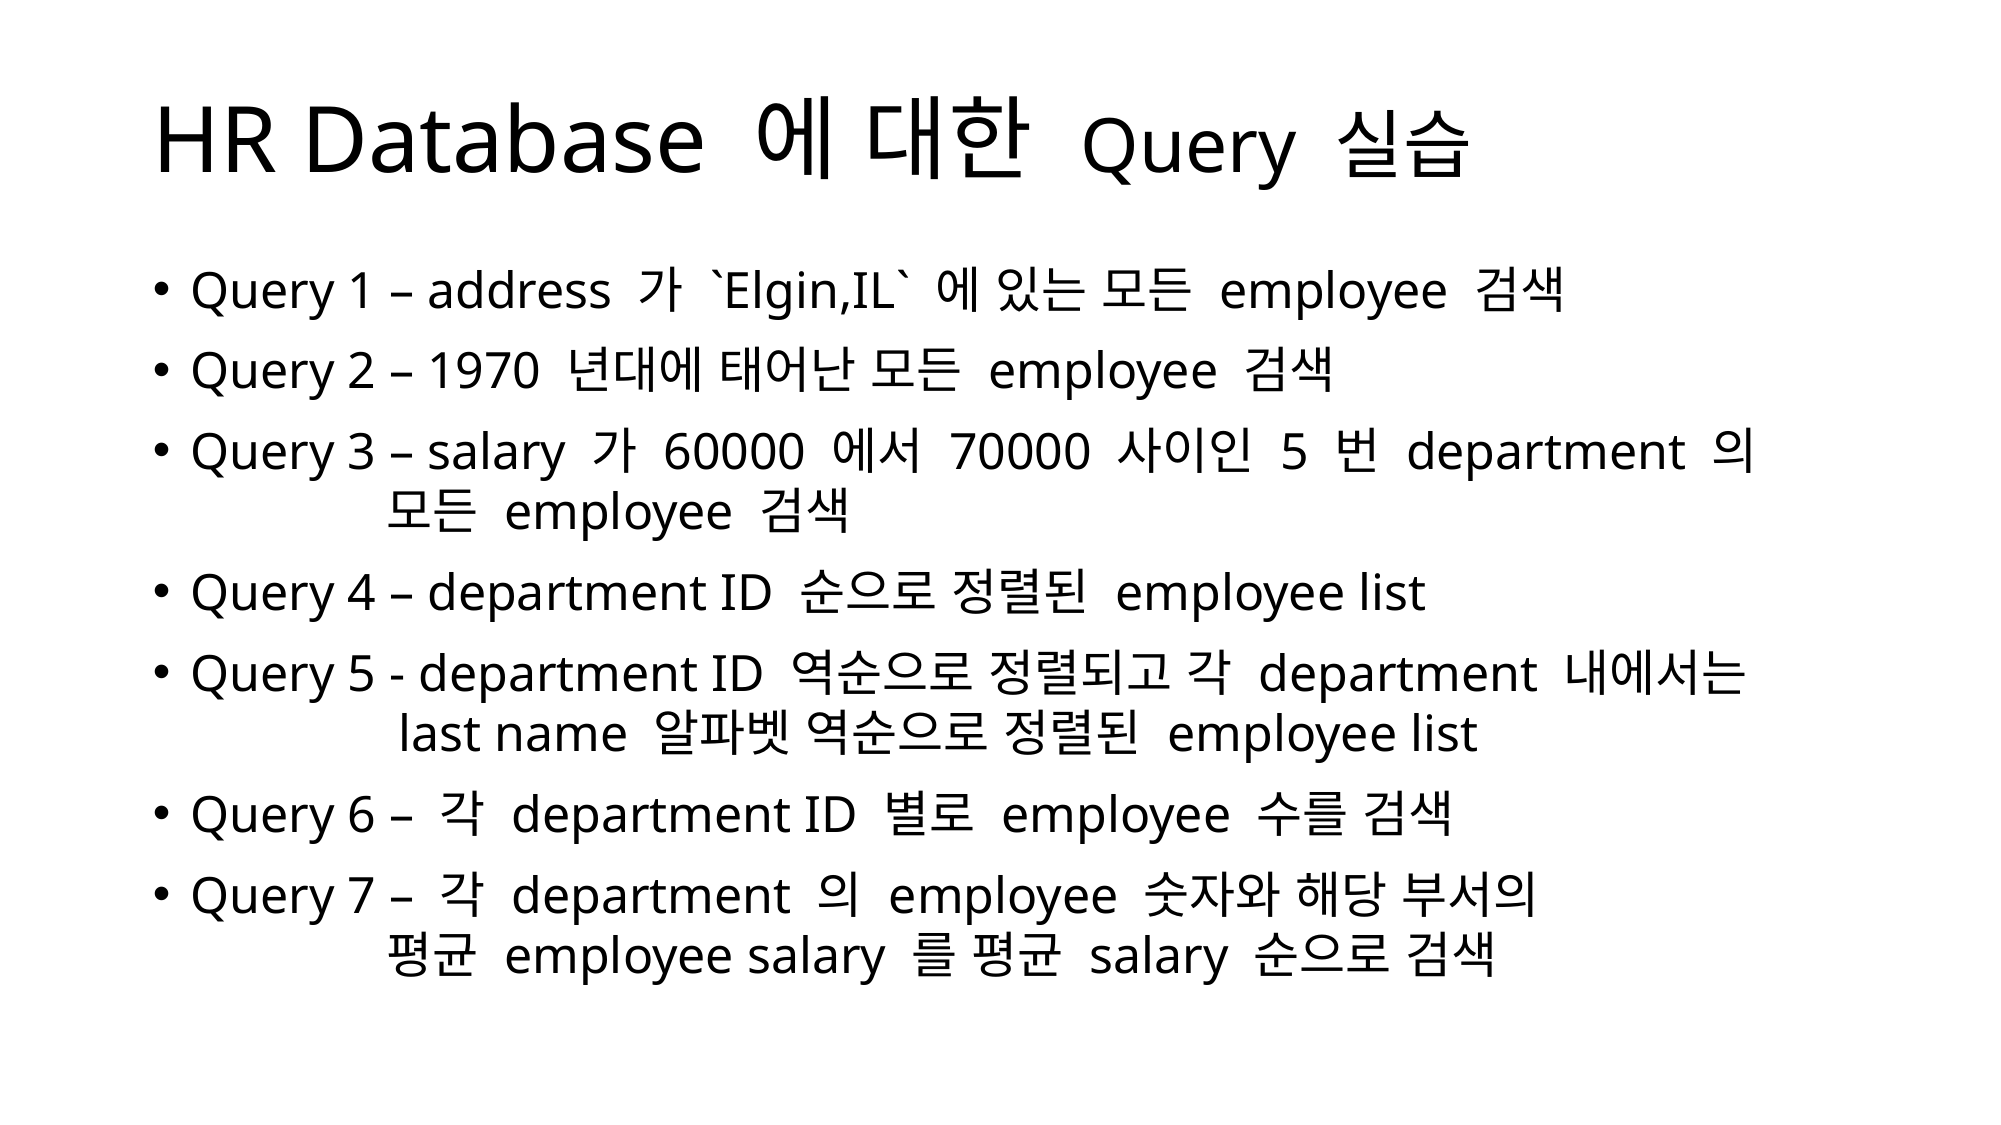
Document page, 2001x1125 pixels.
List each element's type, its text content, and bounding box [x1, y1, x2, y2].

title HR Database 에 대한 Query 실습 [137, 59, 1863, 227]
list Query 1 – address 가 `Elgin,IL` 에 있는 모든 employee 검색 Query 2 – 1970 년대에 태어난 모든 employee 검색 Query 3 – salary 가 60000 에서 70000 사이인 5 번 department 의 모든 employee 검색 Query 4 – department ID 순으로 정렬된 employee list Query 5 - department ID 역순으로 정렬되고 각 department 내에서는 last name 알파벳 역순으로 정렬된 employee list Query 6 – 각 department ID 별로 employee 수를 검색 Query 7 – 각 department 의 employee 숫자와 해당 부서의 평균 employee salary 를 평균 salary 순으로 검색 [137, 250, 1863, 1090]
